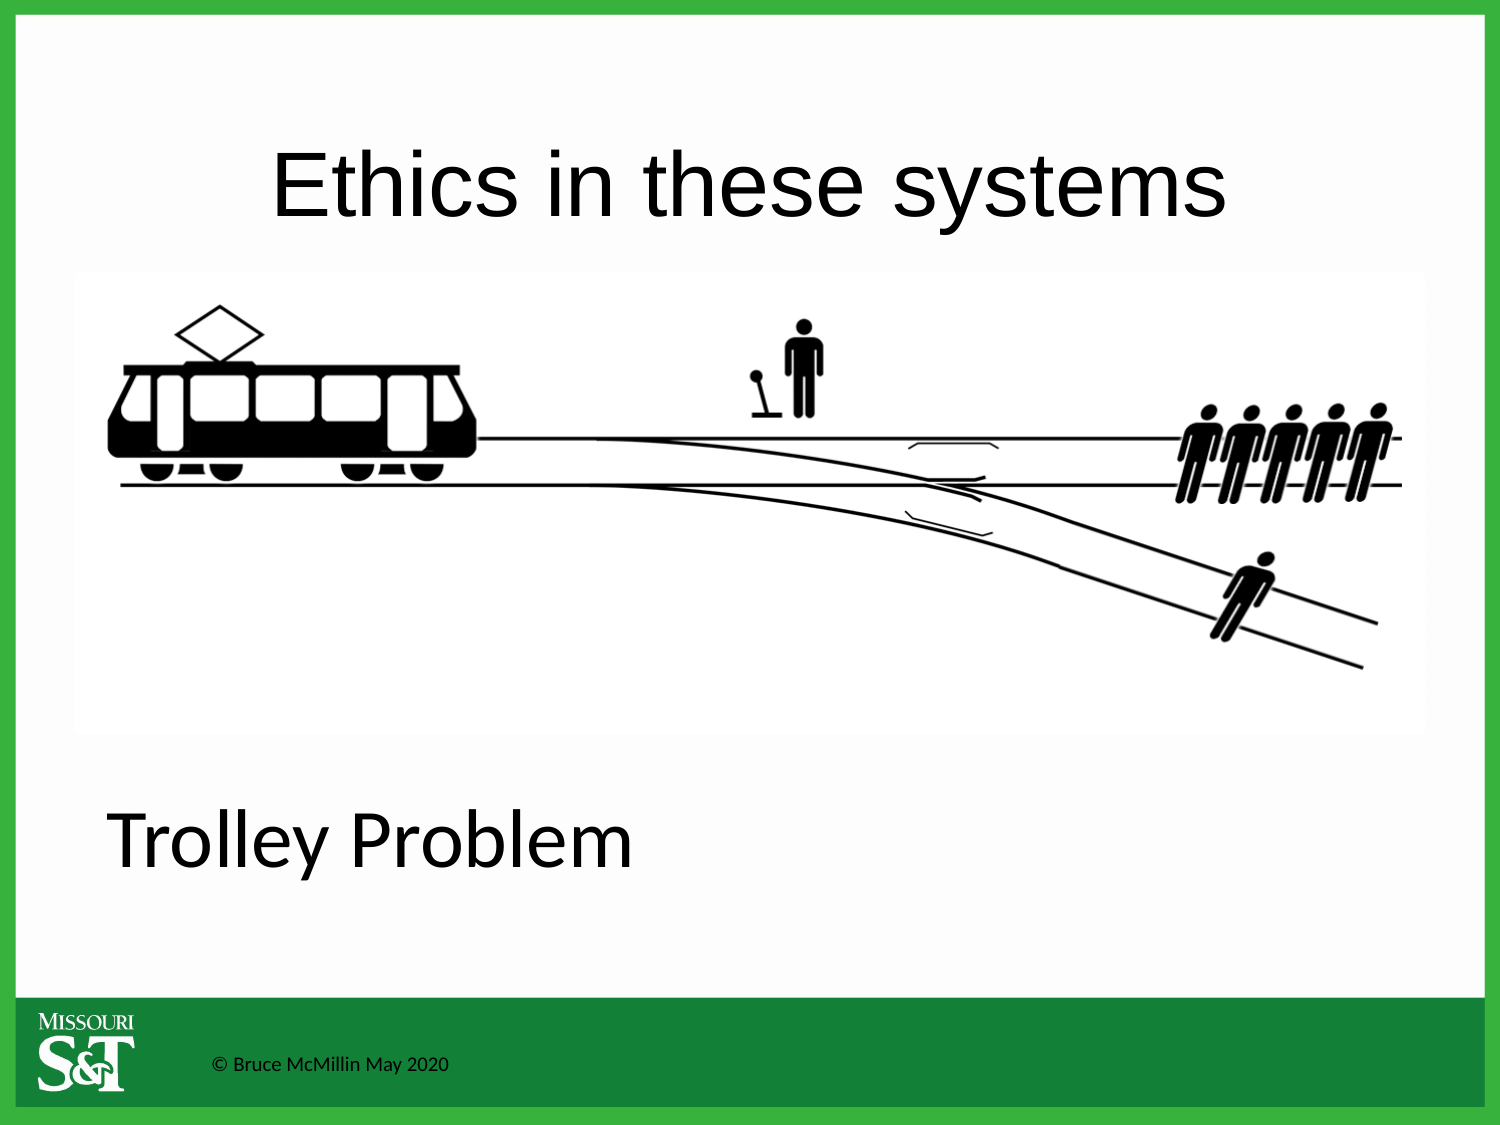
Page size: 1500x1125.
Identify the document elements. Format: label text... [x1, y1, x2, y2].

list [74, 272, 1426, 735]
text_box Trolley Problem [92, 776, 1135, 892]
picture [0, 0, 1500, 1125]
title Ethics in these systems [75, 85, 1425, 272]
